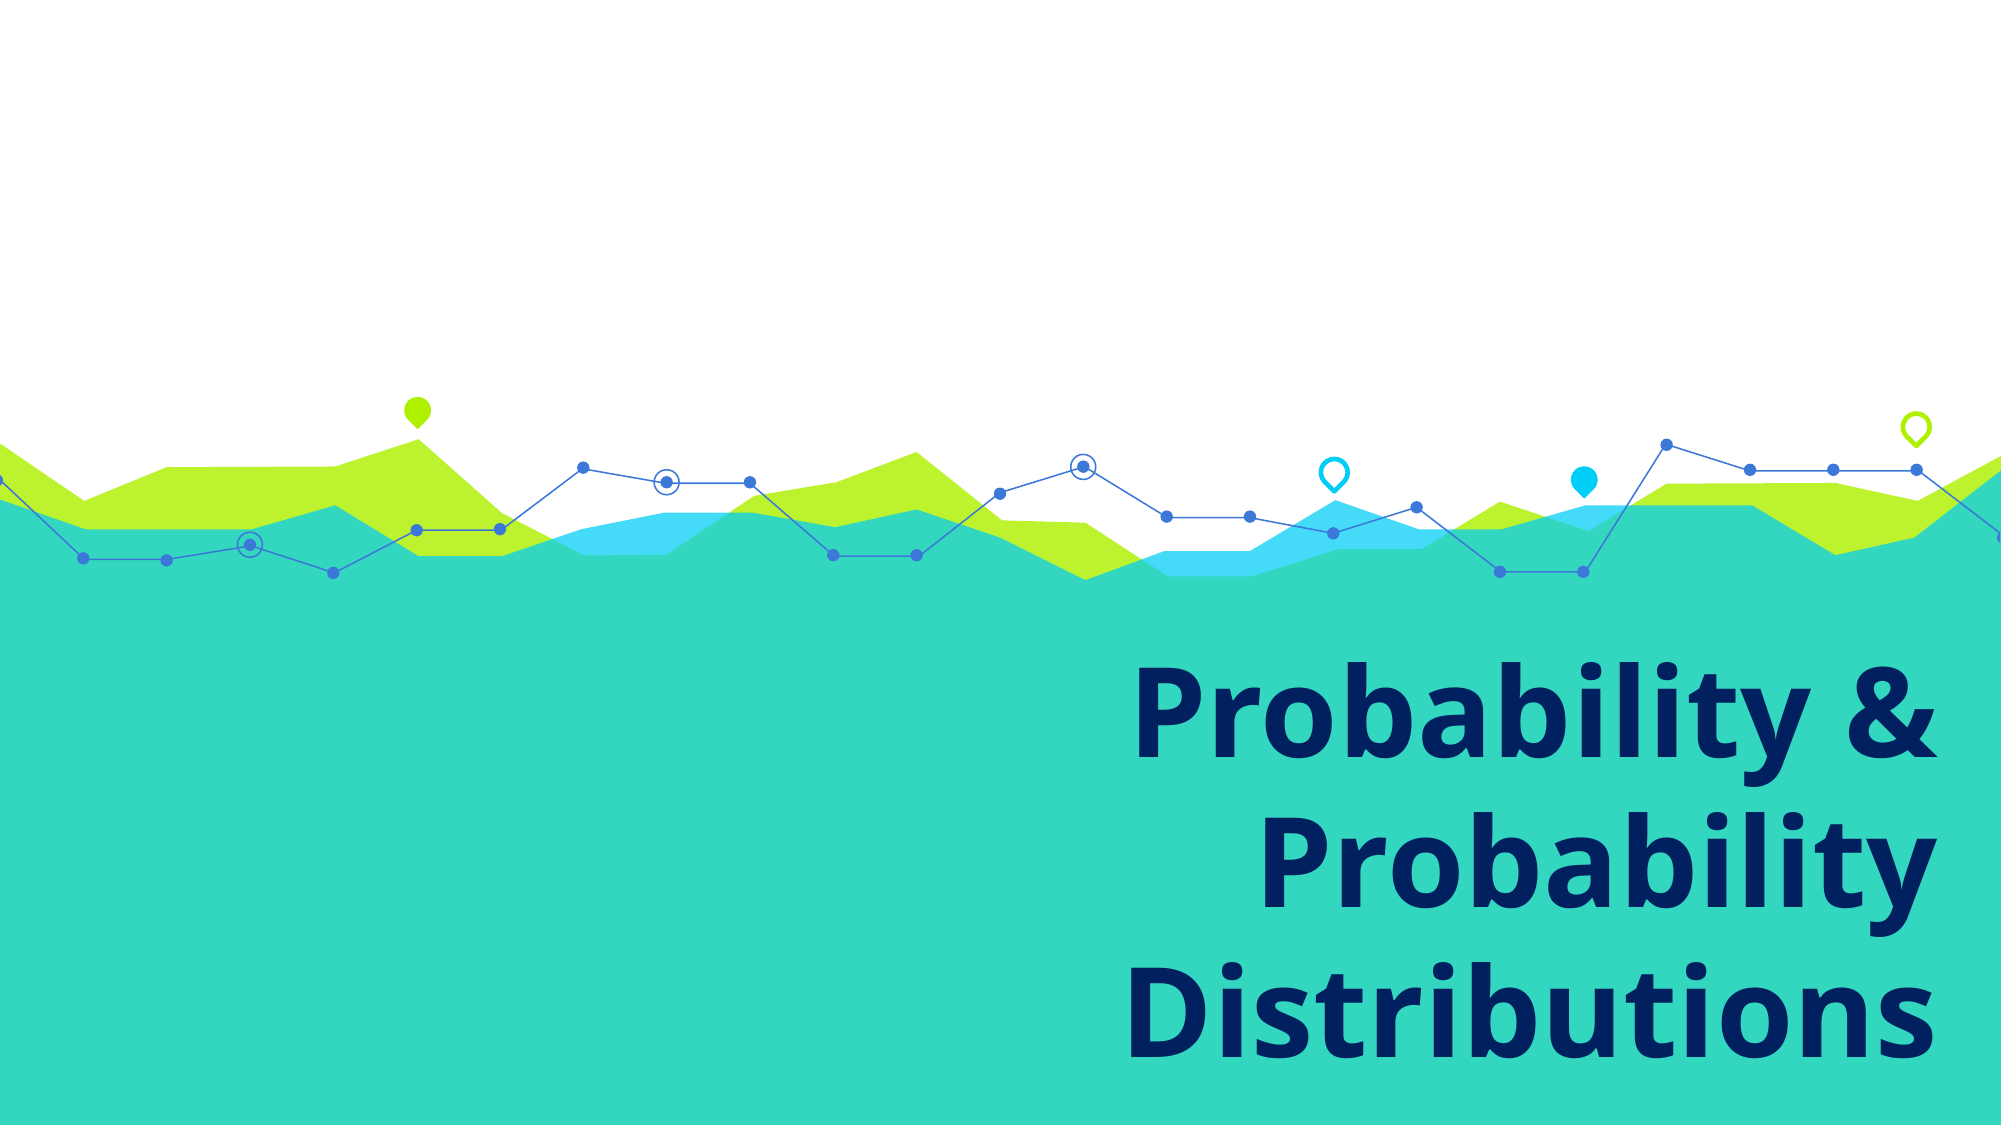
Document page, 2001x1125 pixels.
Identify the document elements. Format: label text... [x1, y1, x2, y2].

text_box Probability & Probability Distributions [973, 622, 1959, 1093]
